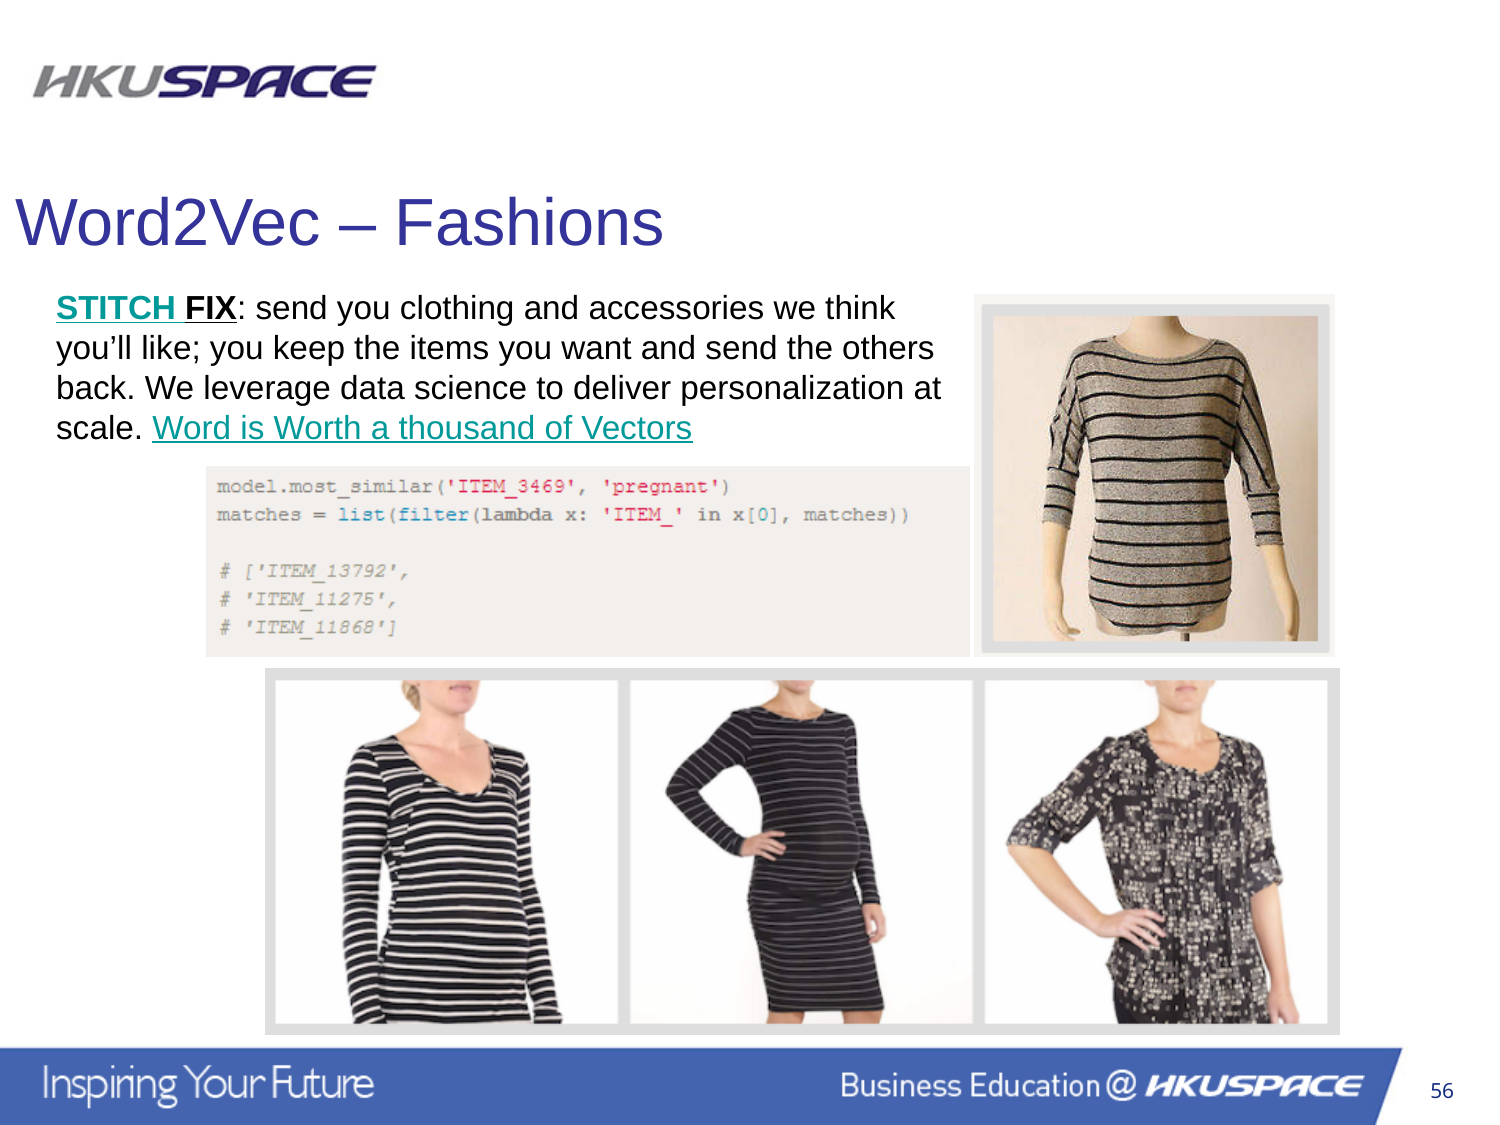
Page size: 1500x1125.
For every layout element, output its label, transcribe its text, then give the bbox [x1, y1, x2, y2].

text_box Word2Vec – Fashions [0, 101, 1325, 266]
slide_number 56 [1415, 1070, 1499, 1125]
picture [0, 0, 1500, 1125]
text_box [970, 278, 1483, 362]
text_box STITCH FIX: send you clothing and accessories we think you’ll like; you keep the items you want and send the others back. We leverage data science to deliver personalization at scale. Word is Worth a thousand of Vectors [41, 278, 970, 594]
